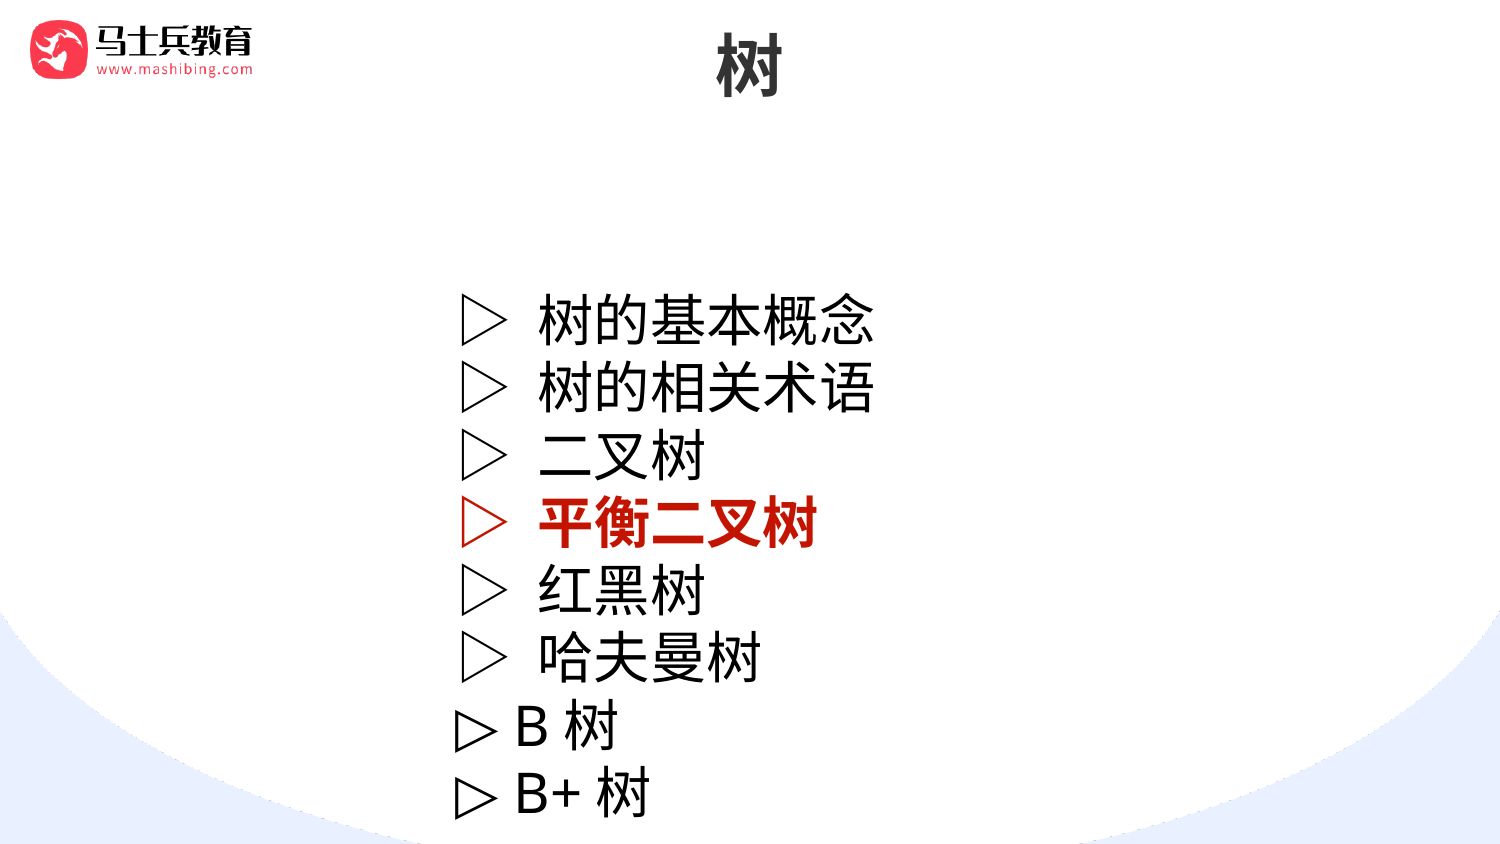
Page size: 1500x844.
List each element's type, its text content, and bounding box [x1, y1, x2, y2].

text_box ▷ 树的基本概念 ▷ 树的相关术语 ▷ 二叉树 ▷ 平衡二叉树 ▷ 红黑树 ▷ 哈夫曼树 ▷ B树 ▷ B+树 [440, 128, 1335, 610]
text_box 树 [285, 0, 1215, 129]
picture [30, 20, 252, 79]
picture [0, 610, 1500, 844]
